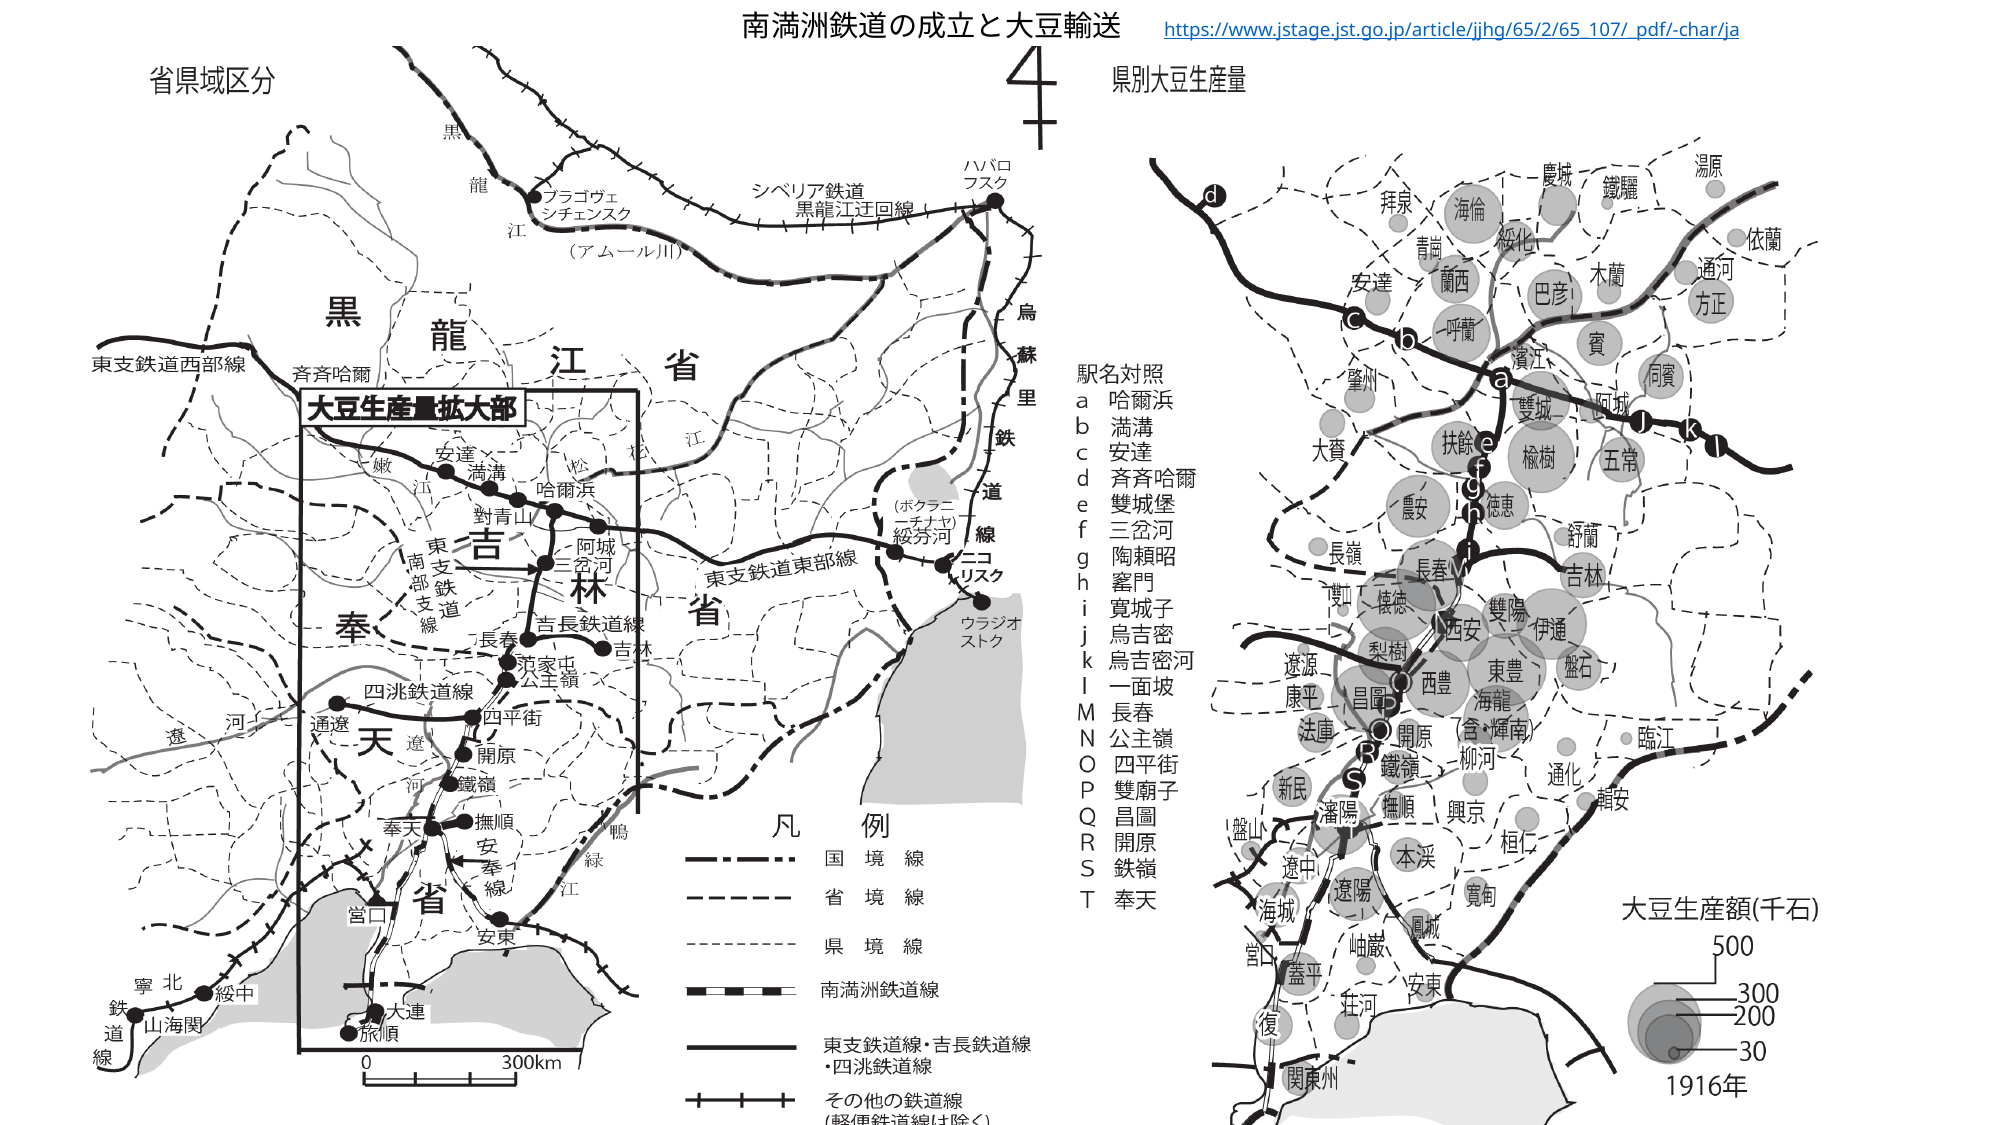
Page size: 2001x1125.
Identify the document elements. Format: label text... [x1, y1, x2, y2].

picture [73, 46, 1861, 1125]
text_box 南満洲鉄道の成立と大豆輸送 https://www.jstage.jst.go.jp/article/jjhg/65/2/65_107/_pdf/-char/ja [499, 0, 2000, 50]
